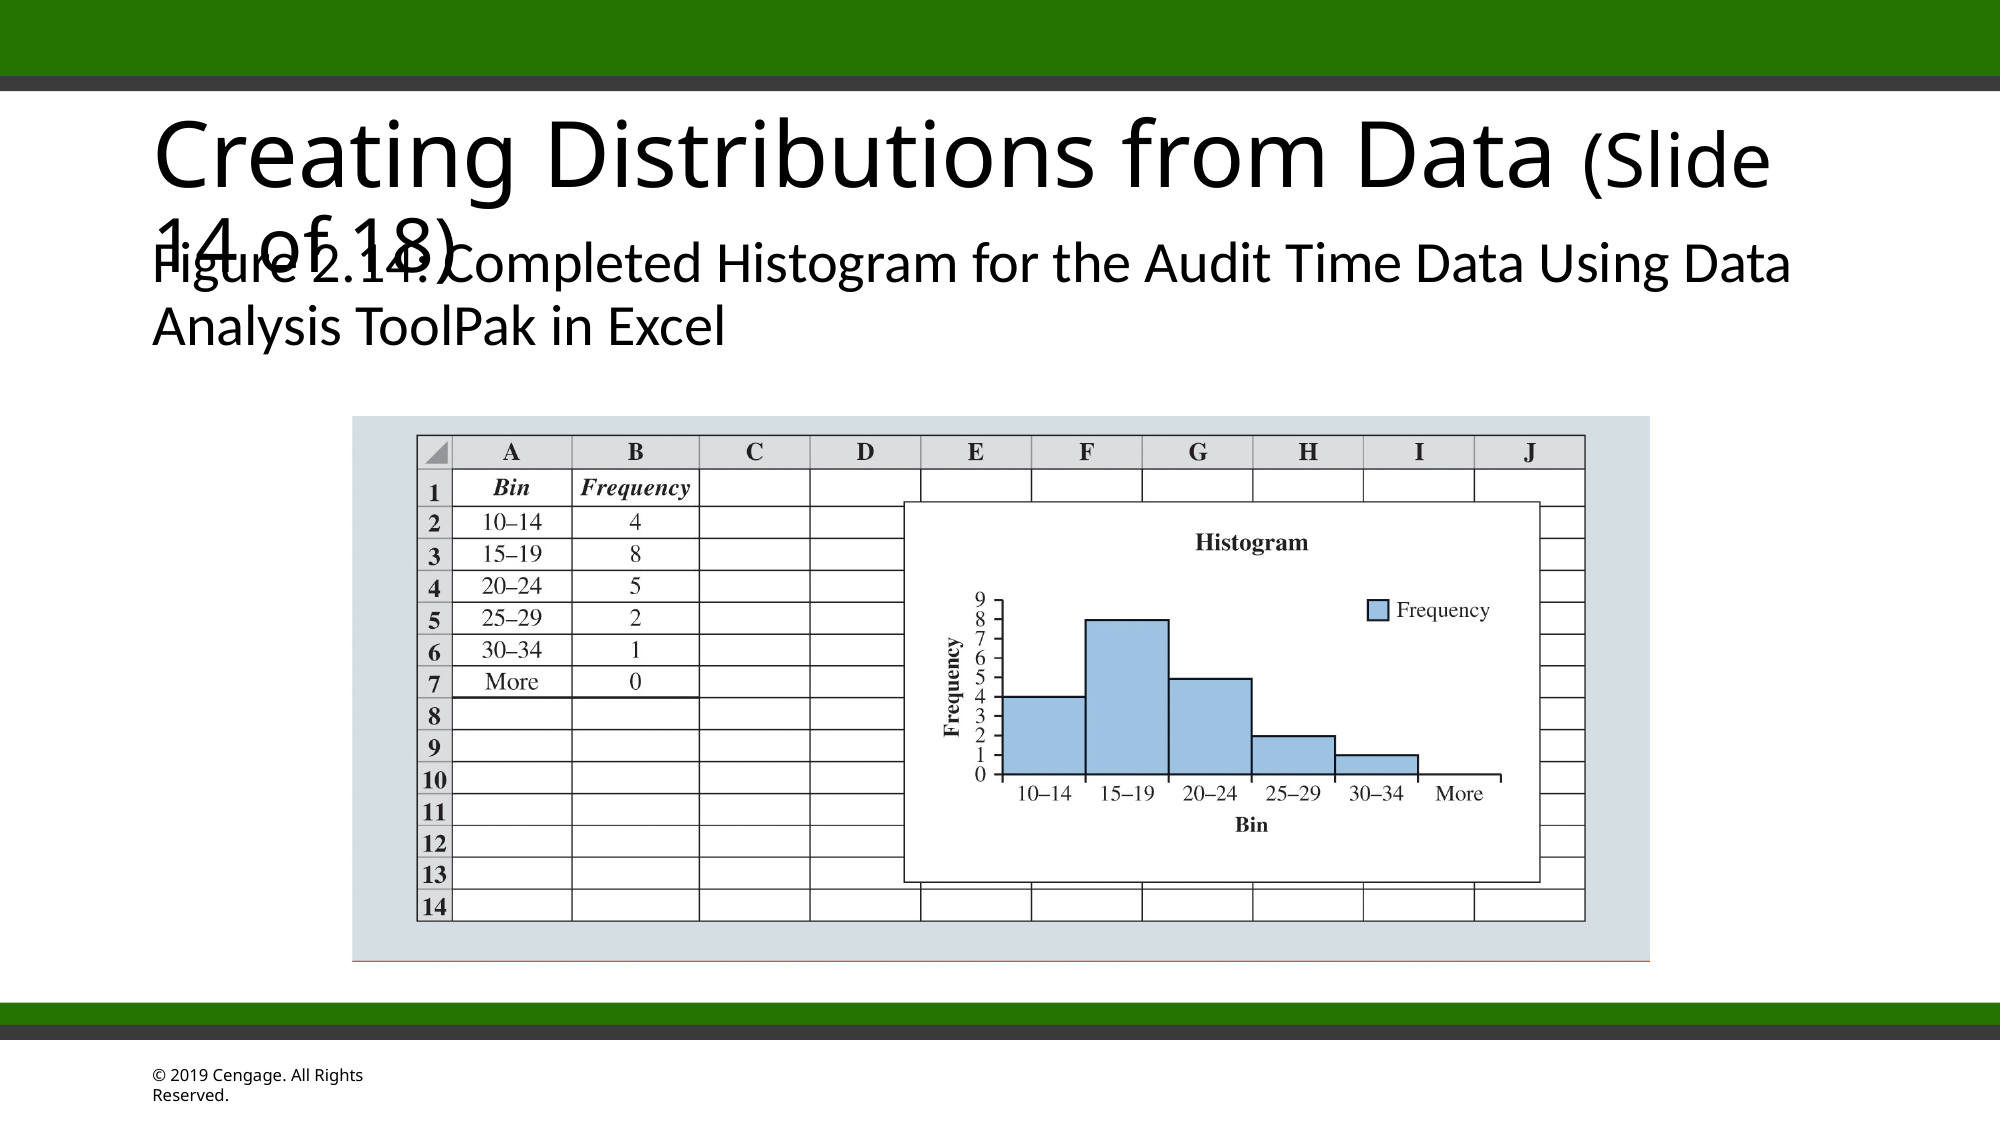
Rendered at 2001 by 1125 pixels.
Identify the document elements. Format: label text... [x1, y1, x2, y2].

list Figure 2.14: Completed Histogram for the Audit Time Data Using Data Analysis ToolPak in Excel [137, 224, 1863, 608]
picture [348, 416, 1652, 962]
title Creating Distributions from Data (Slide 14 of 18) [137, 101, 1863, 220]
